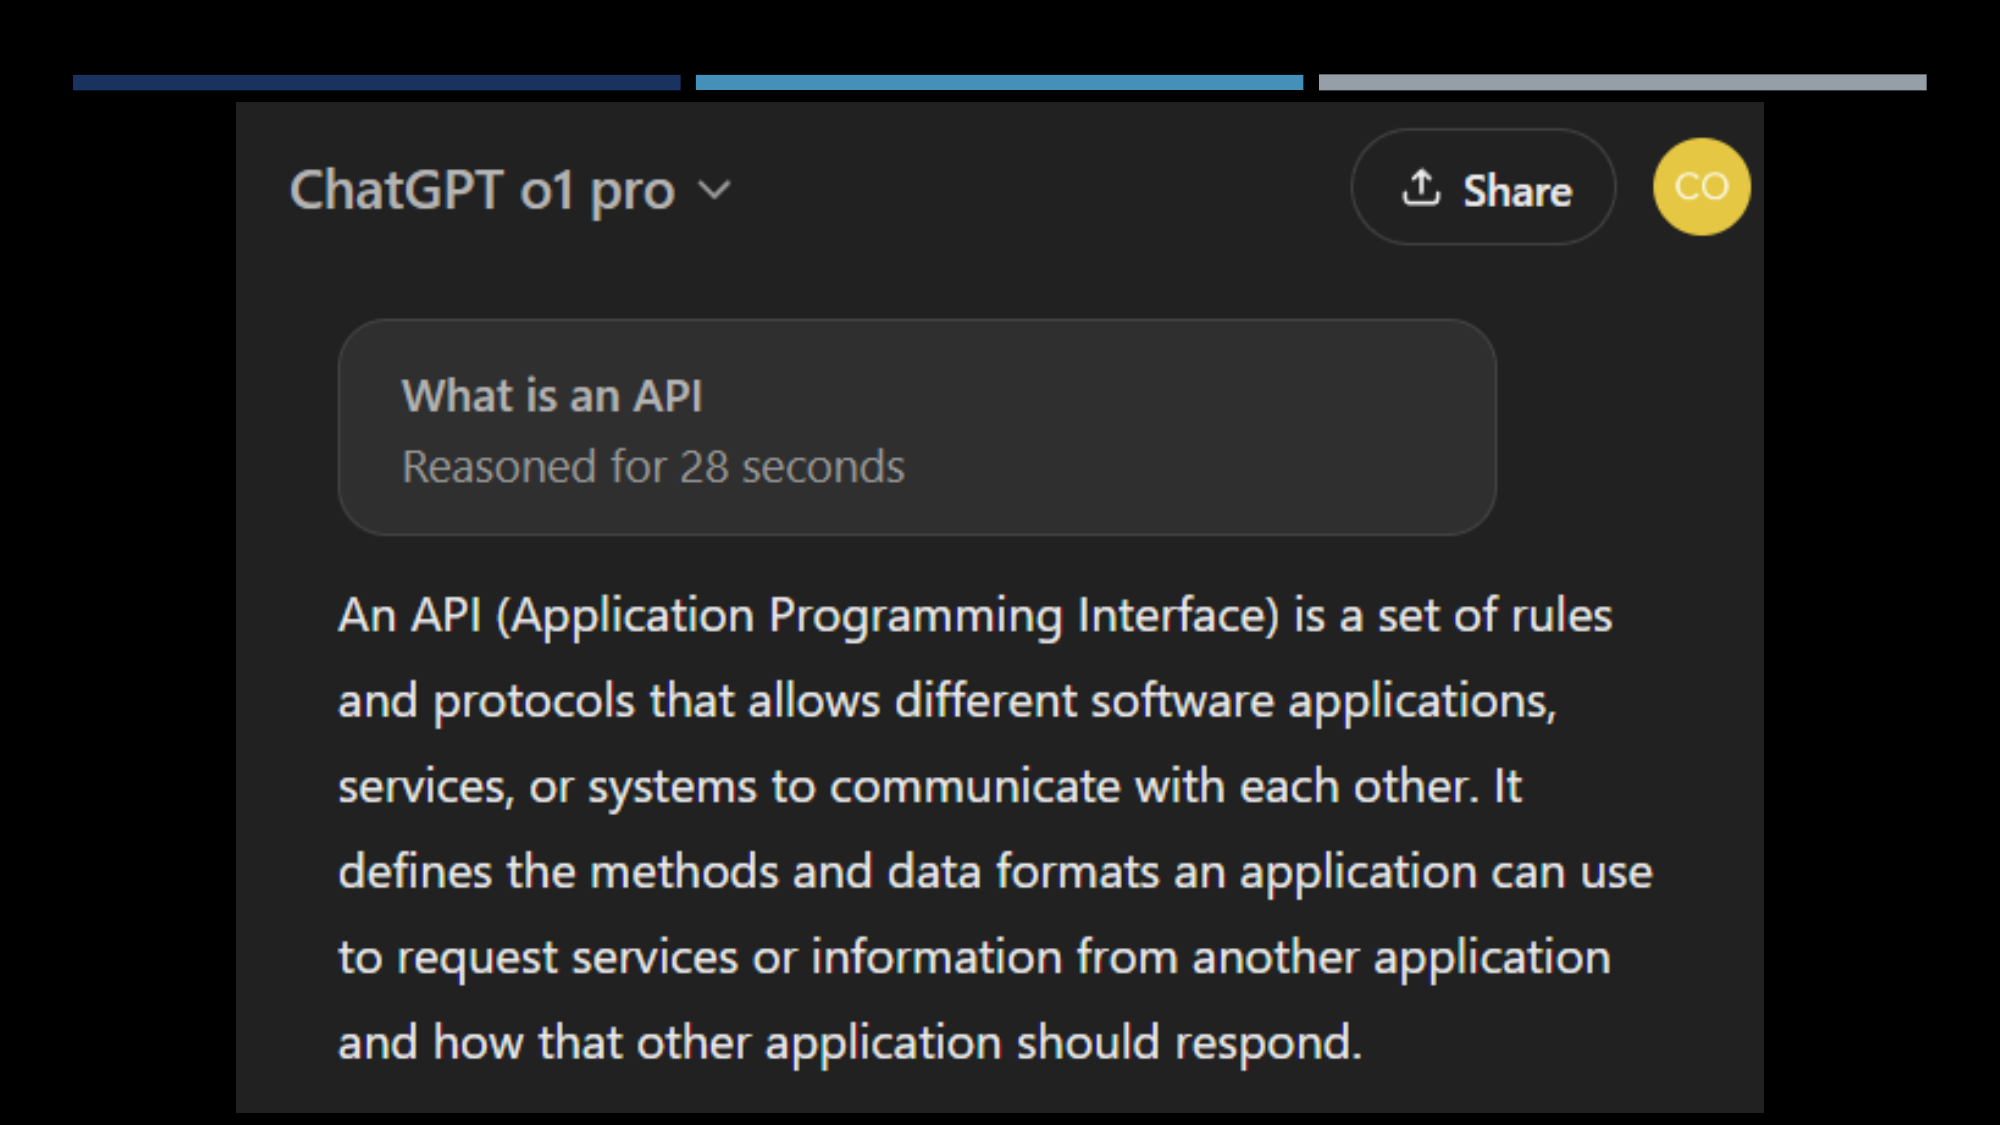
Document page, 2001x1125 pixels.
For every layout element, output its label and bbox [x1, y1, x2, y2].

picture [236, 102, 1764, 1113]
